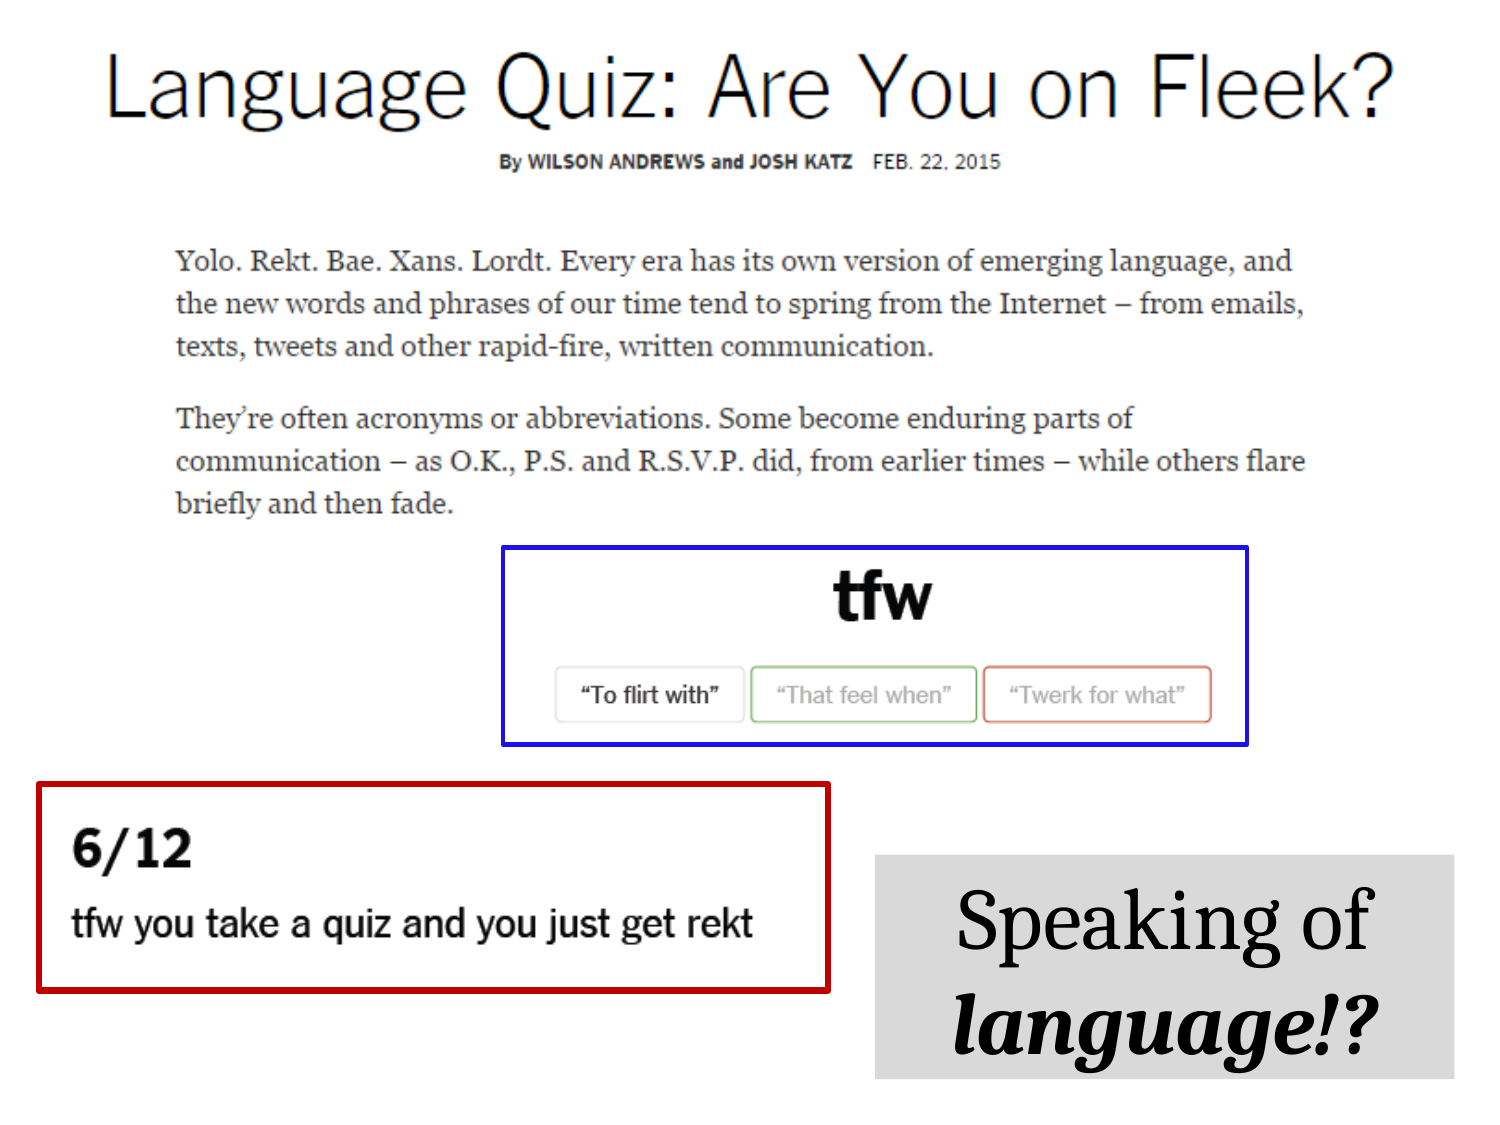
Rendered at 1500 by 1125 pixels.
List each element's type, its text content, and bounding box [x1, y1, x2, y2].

text_box Speaking of language!? [875, 854, 1455, 1080]
picture [505, 549, 1245, 743]
picture [41, 786, 826, 988]
picture [74, 30, 1429, 538]
